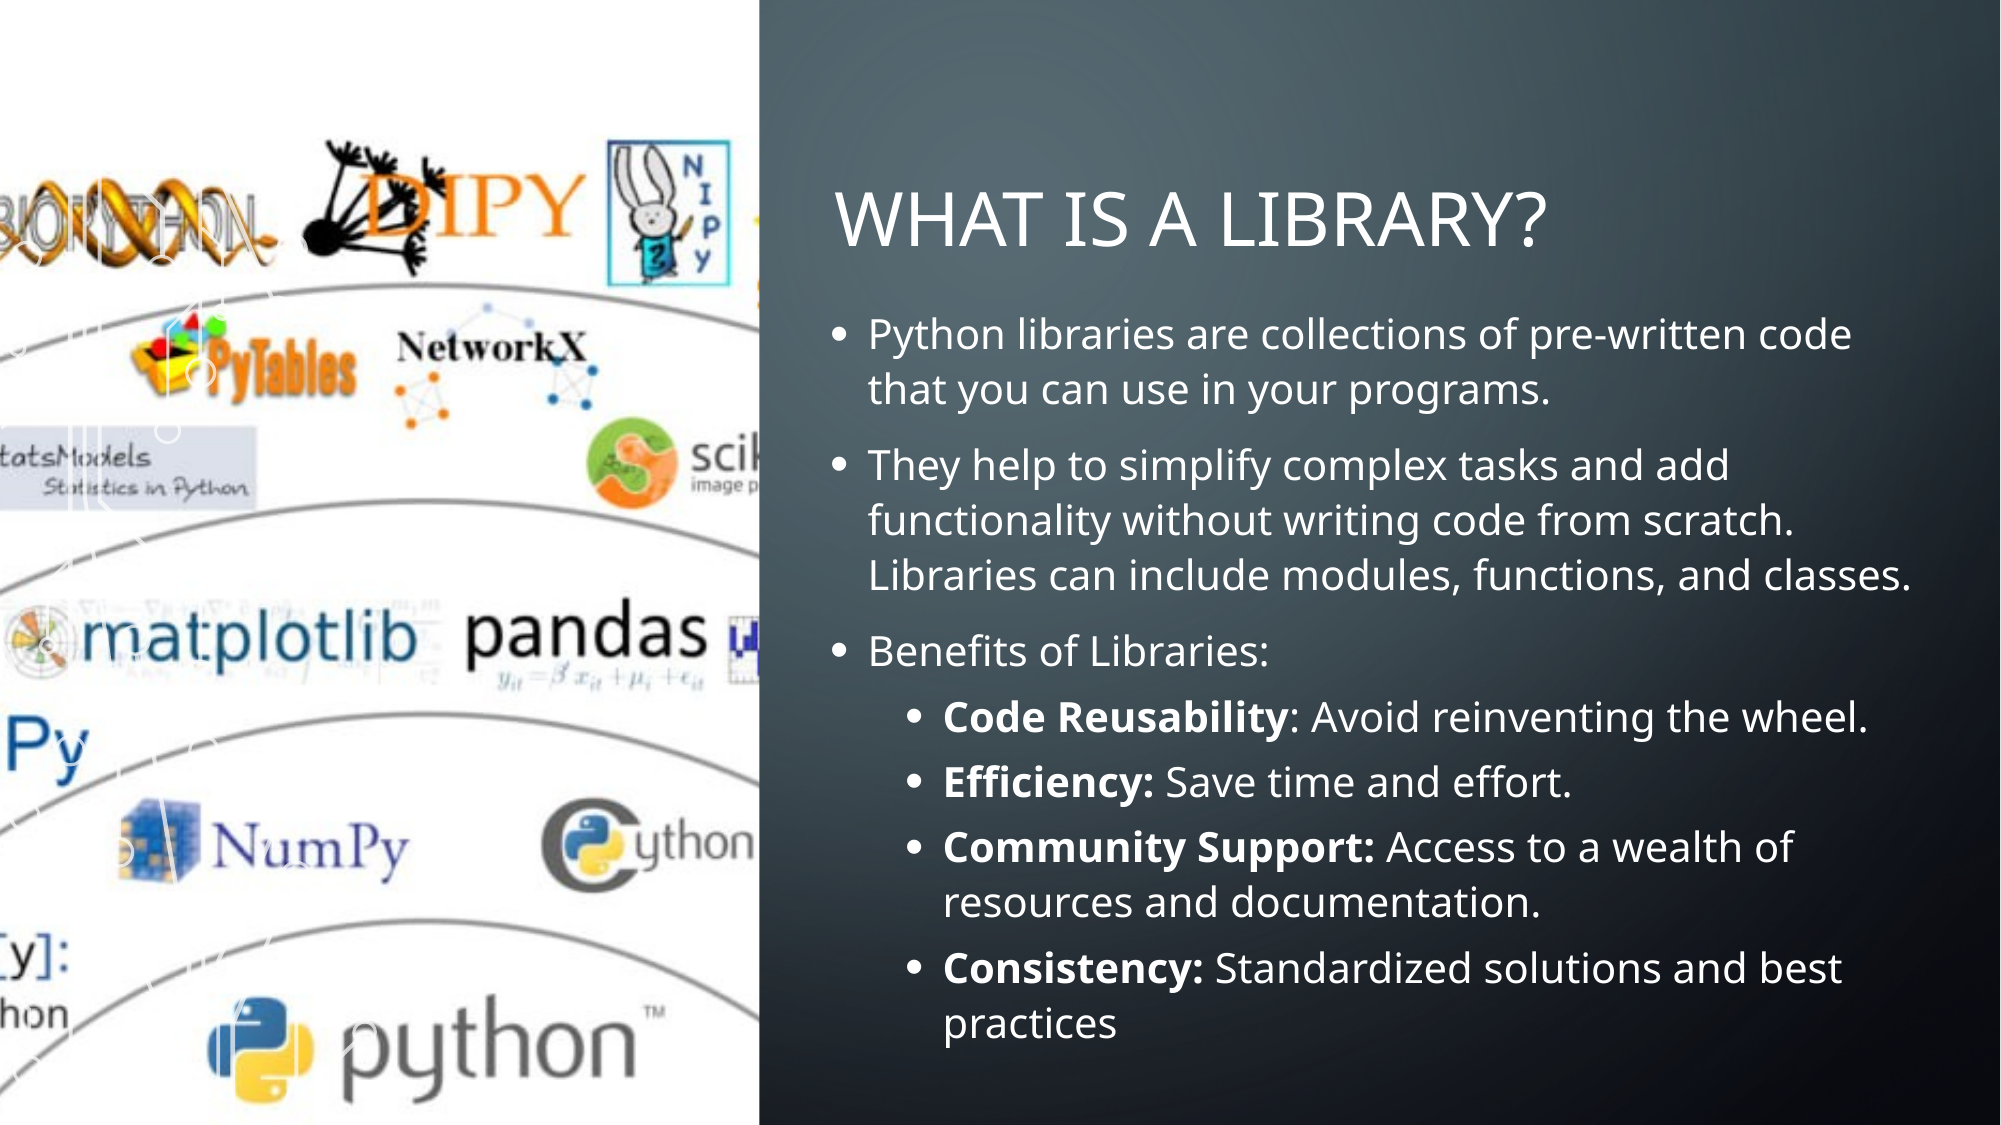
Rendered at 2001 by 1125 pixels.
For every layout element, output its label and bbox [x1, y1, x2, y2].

text_box [760, 0, 2000, 1125]
picture [379, 0, 760, 1125]
text_box [0, 0, 379, 1125]
